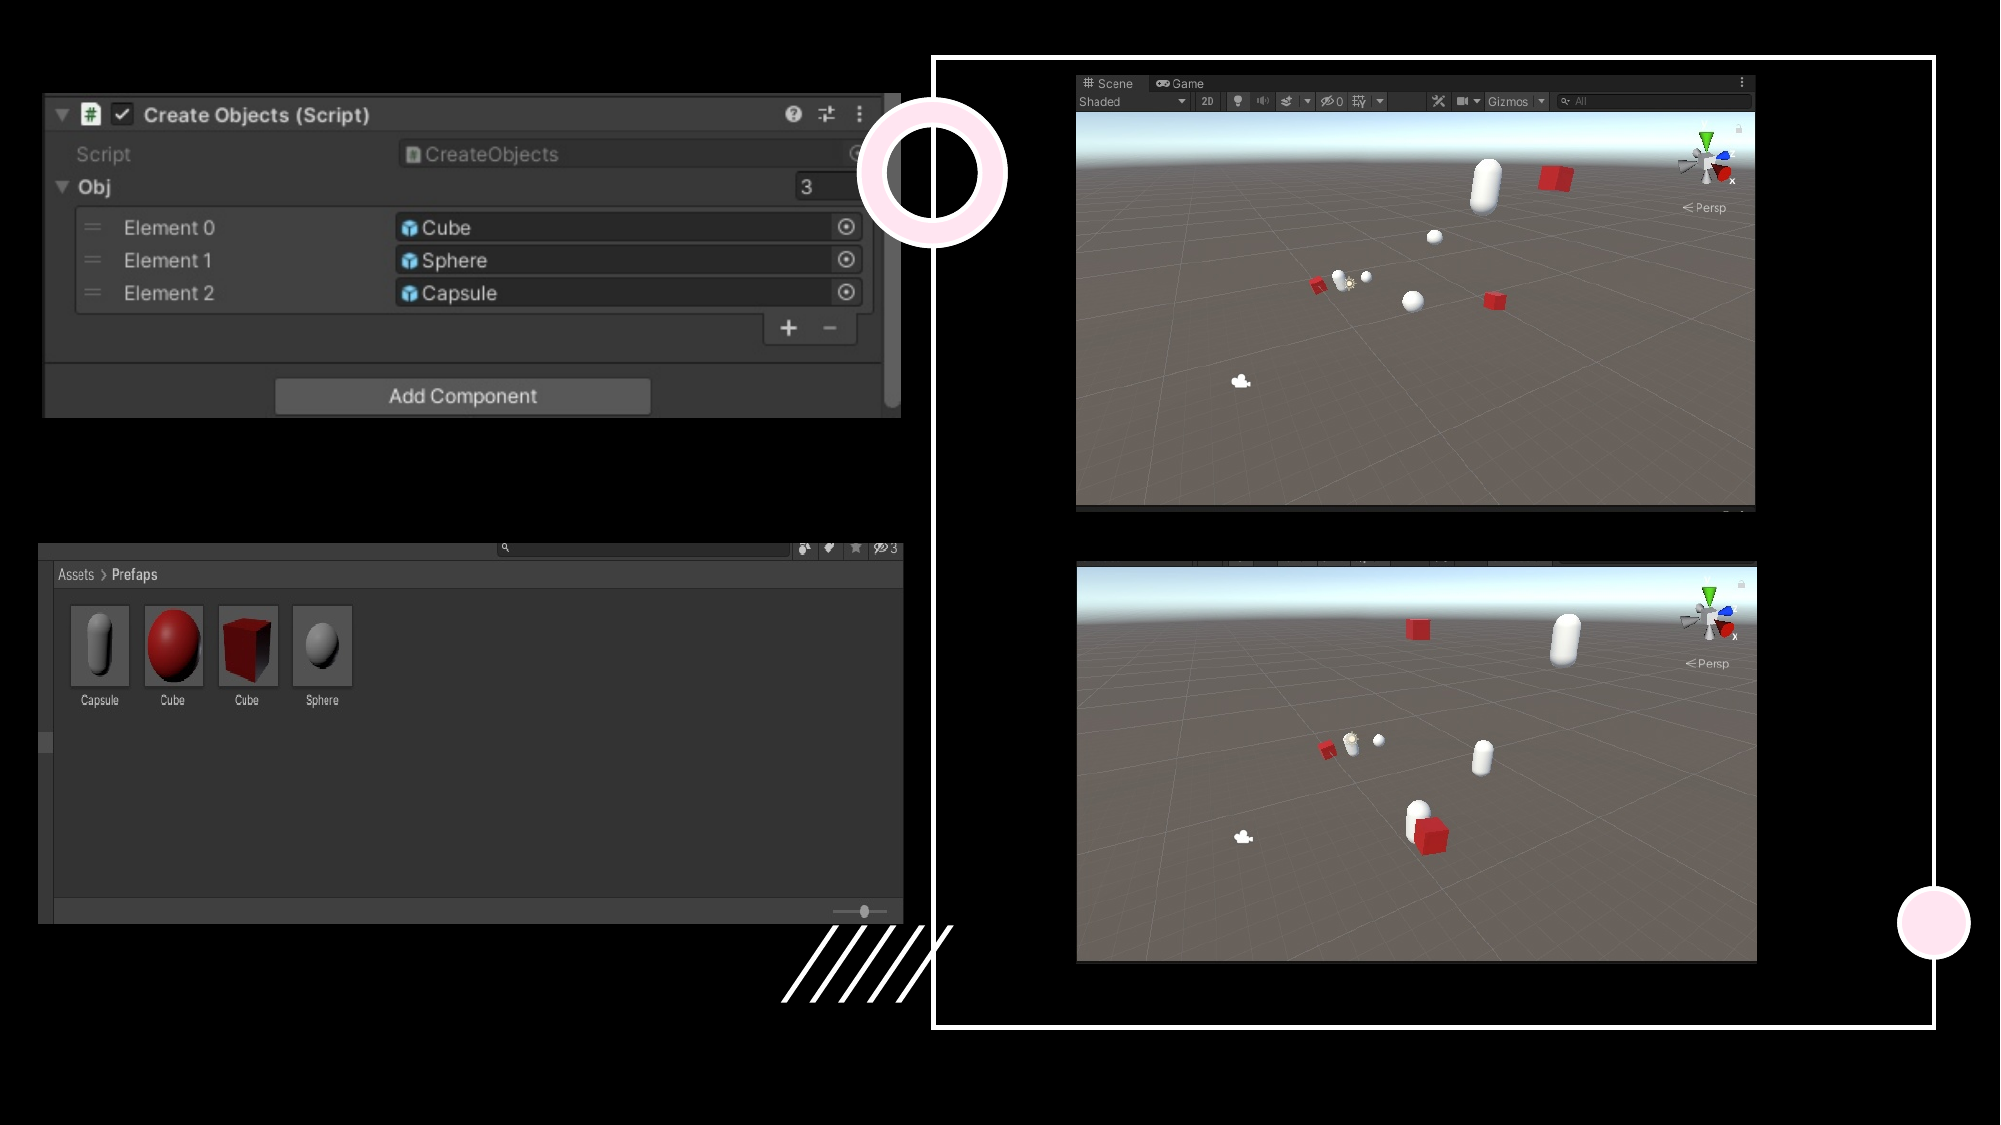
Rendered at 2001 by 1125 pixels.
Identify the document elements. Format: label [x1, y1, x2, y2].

picture [42, 93, 901, 418]
text_box [932, 56, 1935, 1028]
text_box [0, 0, 2000, 1125]
text_box [901, 98, 1007, 247]
text_box [1898, 887, 1970, 959]
picture [38, 543, 904, 924]
text_box [780, 925, 954, 1003]
picture [1076, 561, 1757, 964]
picture [1076, 75, 1756, 512]
